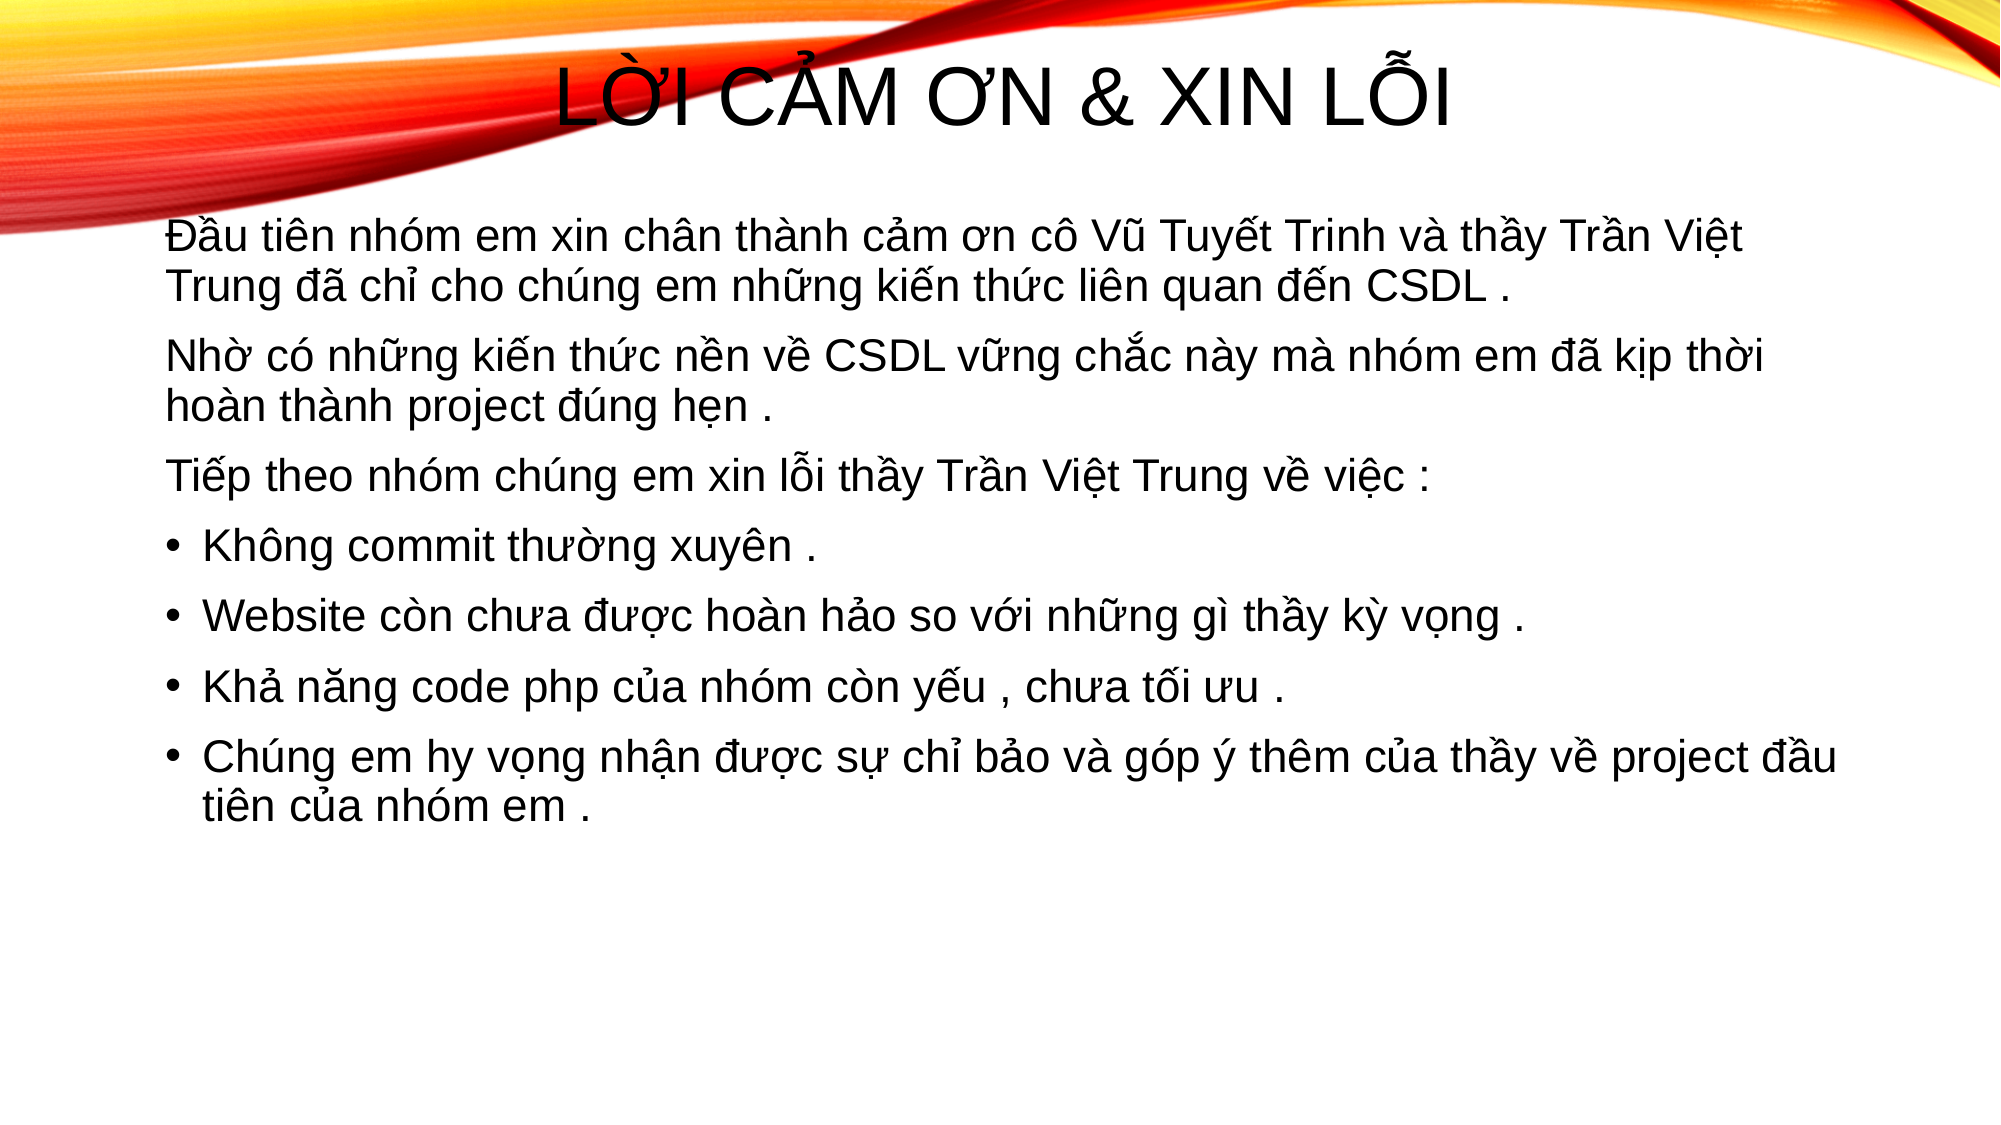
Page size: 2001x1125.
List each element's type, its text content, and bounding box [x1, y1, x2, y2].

title Lời cảm ơn & Xin lỗi [302, 34, 1707, 163]
list Đầu tiên nhóm em xin chân thành cảm ơn cô Vũ Tuyết Trinh và thầy Trần Việt Trung đã chỉ cho chúng em những kiến thức liên quan đến CSDL . Nhờ có những kiến thức nền về CSDL vững chắc này mà nhóm em đã kịp thời hoàn thành project đúng hẹn . Tiếp theo nhóm chúng em xin lỗi thầy Trần Việt Trung về việc : Không commit thường xuyên . Website còn chưa được hoàn hảo so với những gì thầy kỳ vọng . Khả năng code php của nhóm còn yếu , chưa tối ưu . Chúng em hy vọng nhận được sự chỉ bảo và góp ý thêm của thầy về project đầu tiên của nhóm em . [150, 204, 1888, 1021]
picture [0, 0, 2000, 237]
